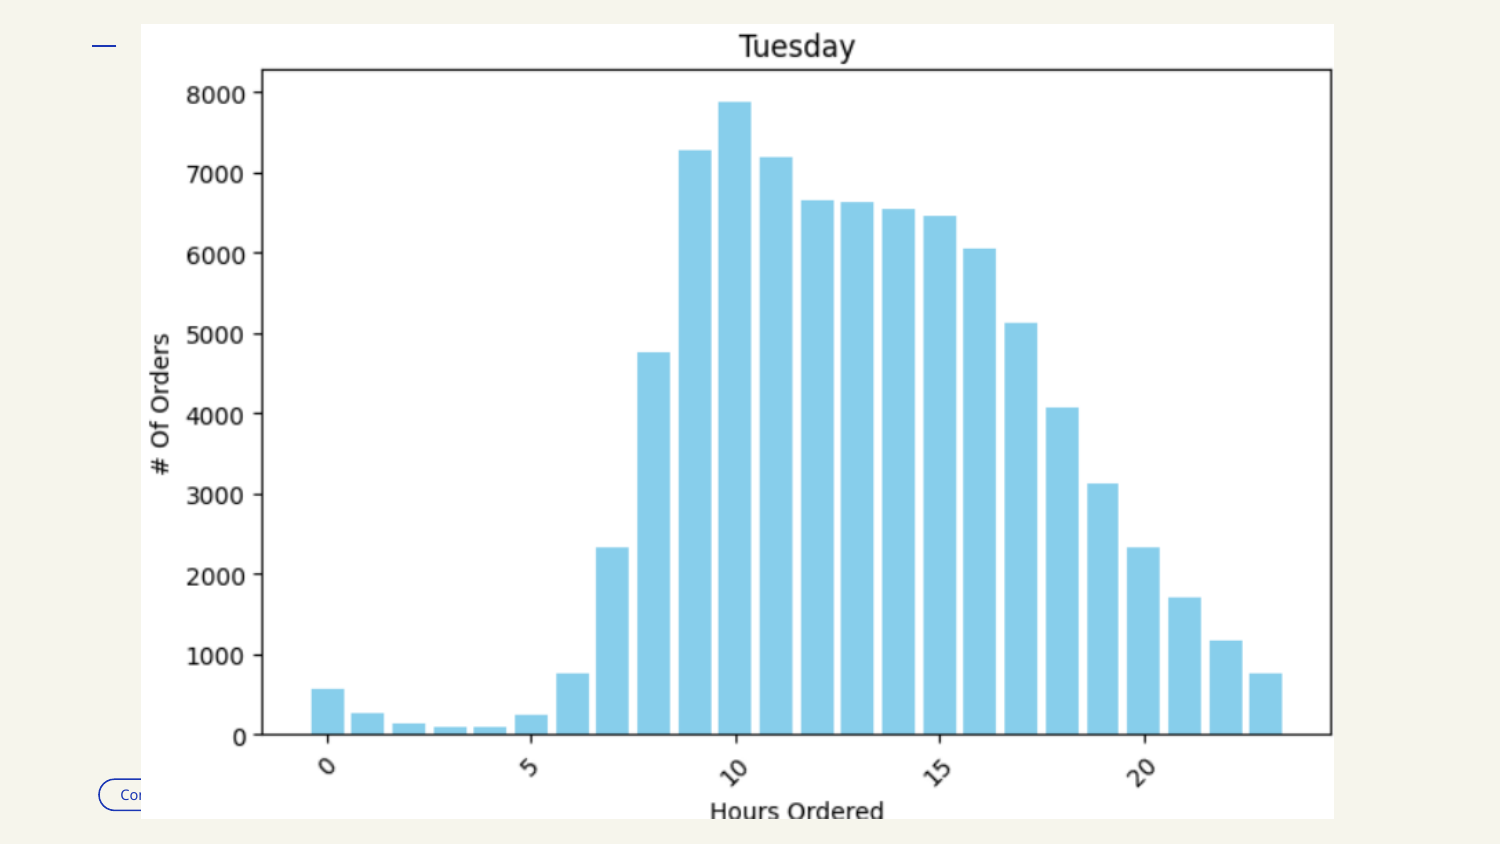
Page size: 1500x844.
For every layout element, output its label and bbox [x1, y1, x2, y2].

picture [140, 24, 1334, 819]
